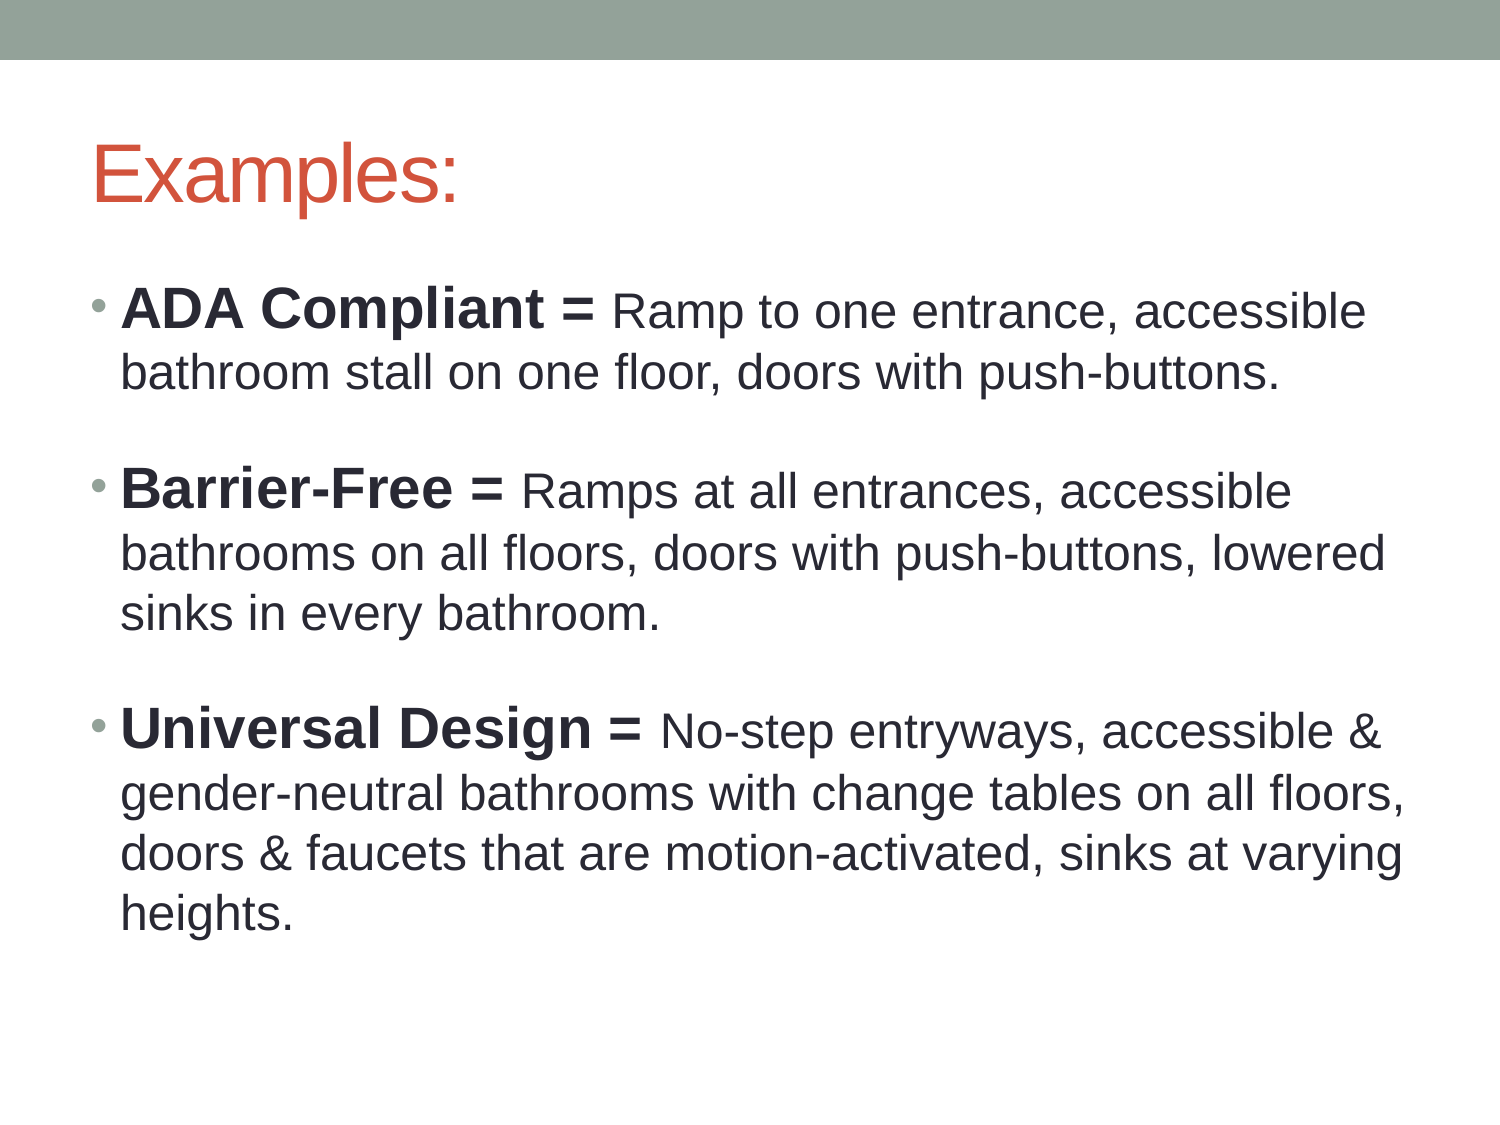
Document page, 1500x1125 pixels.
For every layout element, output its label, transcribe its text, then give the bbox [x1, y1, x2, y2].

title Examples: [75, 87, 1425, 250]
list ADA Compliant = Ramp to one entrance, accessible bathroom stall on one floor, doors with push-buttons. Barrier-Free = Ramps at all entrances, accessible bathrooms on all floors, doors with push-buttons, lowered sinks in every bathroom. Universal Design = No-step entryways, accessible & gender-neutral bathrooms with change tables on all floors, doors & faucets that are motion-activated, sinks at varying heights. [75, 262, 1425, 1063]
